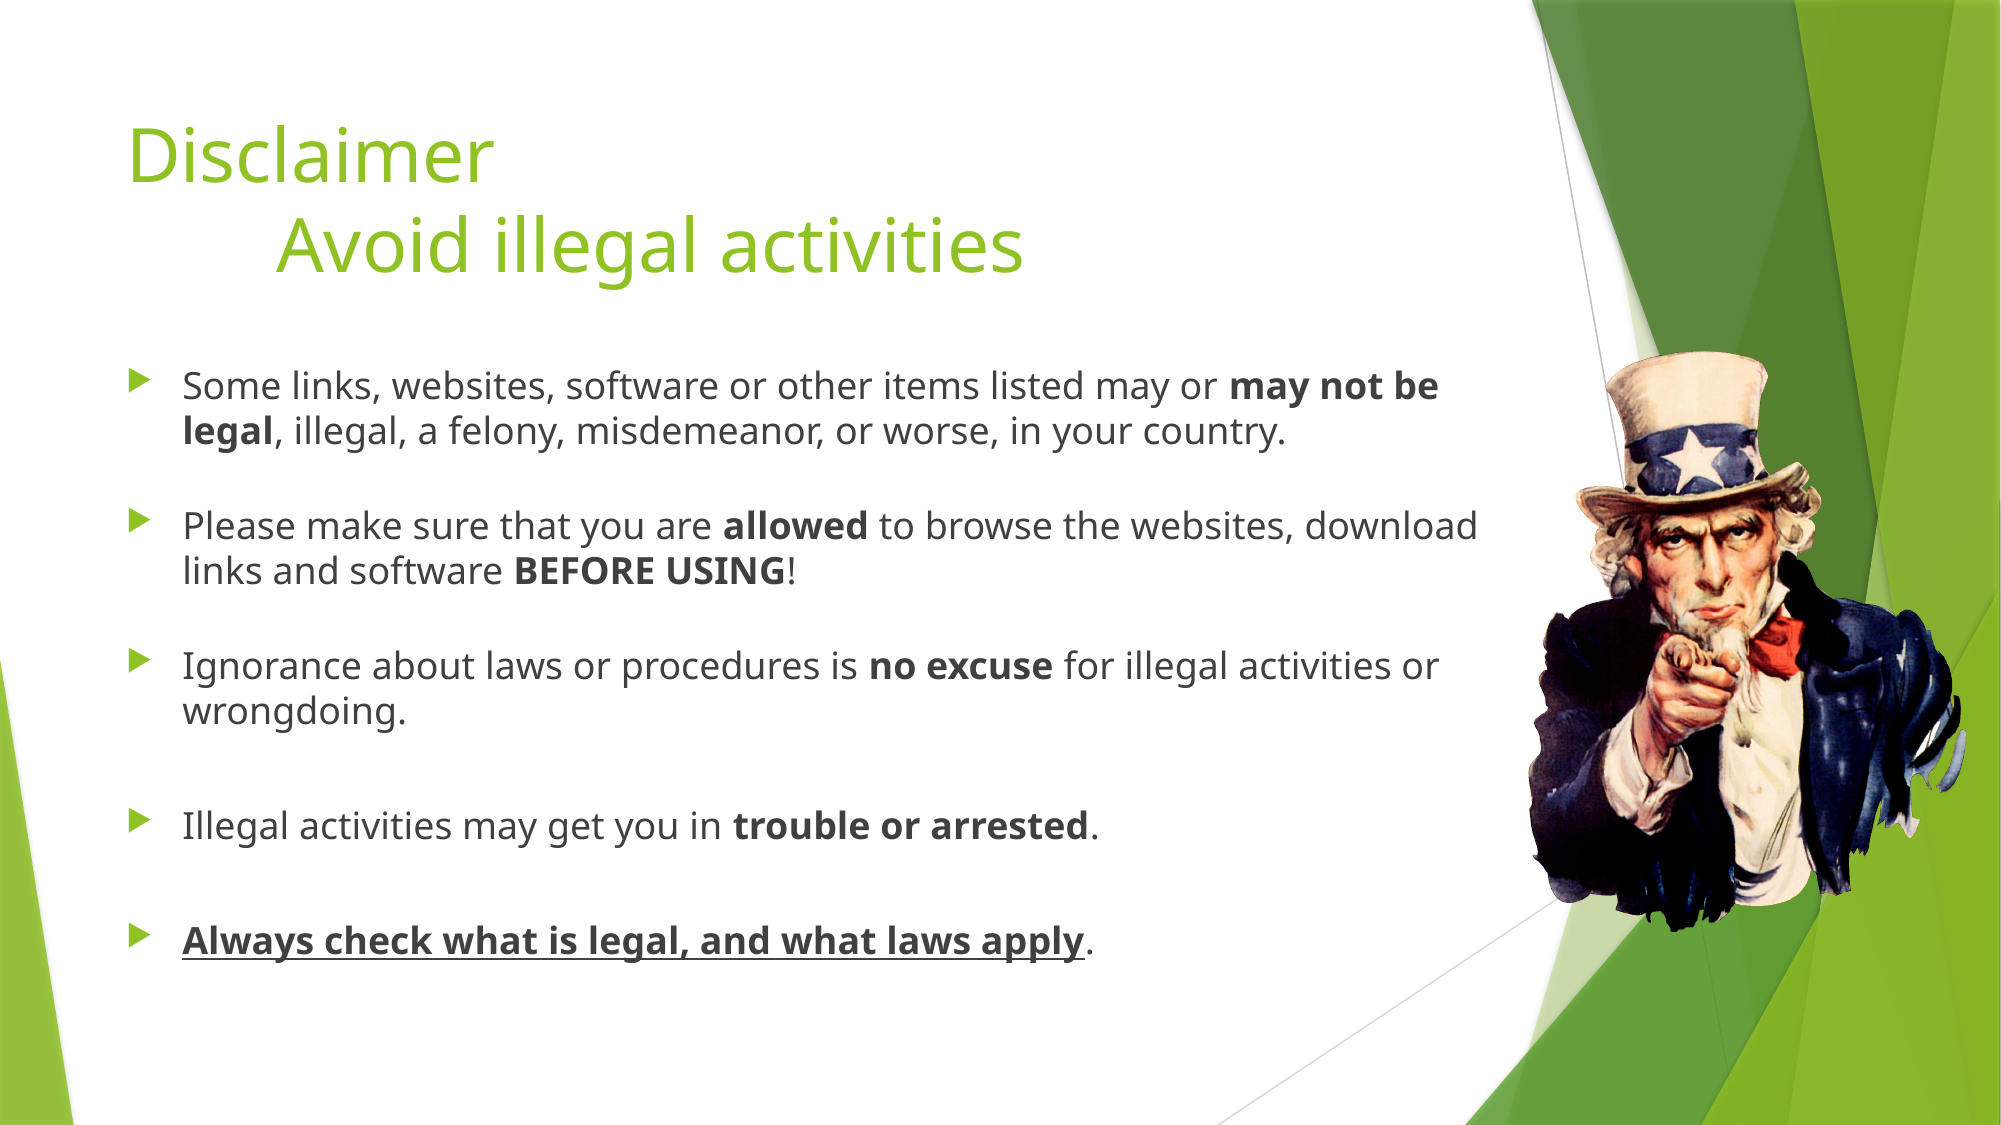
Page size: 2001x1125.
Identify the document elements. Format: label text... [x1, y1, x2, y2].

list Some links, websites, software or other items listed may or may not be legal, illegal, a felony, misdemeanor, or worse, in your country. Please make sure that you are allowed to browse the websites, download links and software BEFORE USING! Ignorance about laws or procedures is no excuse for illegal activities or wrongdoing. Illegal activities may get you in trouble or arrested. Always check what is legal, and what laws apply. [111, 354, 1522, 992]
picture [1520, 337, 1974, 947]
title Disclaimer Avoid illegal activities [111, 99, 1522, 317]
